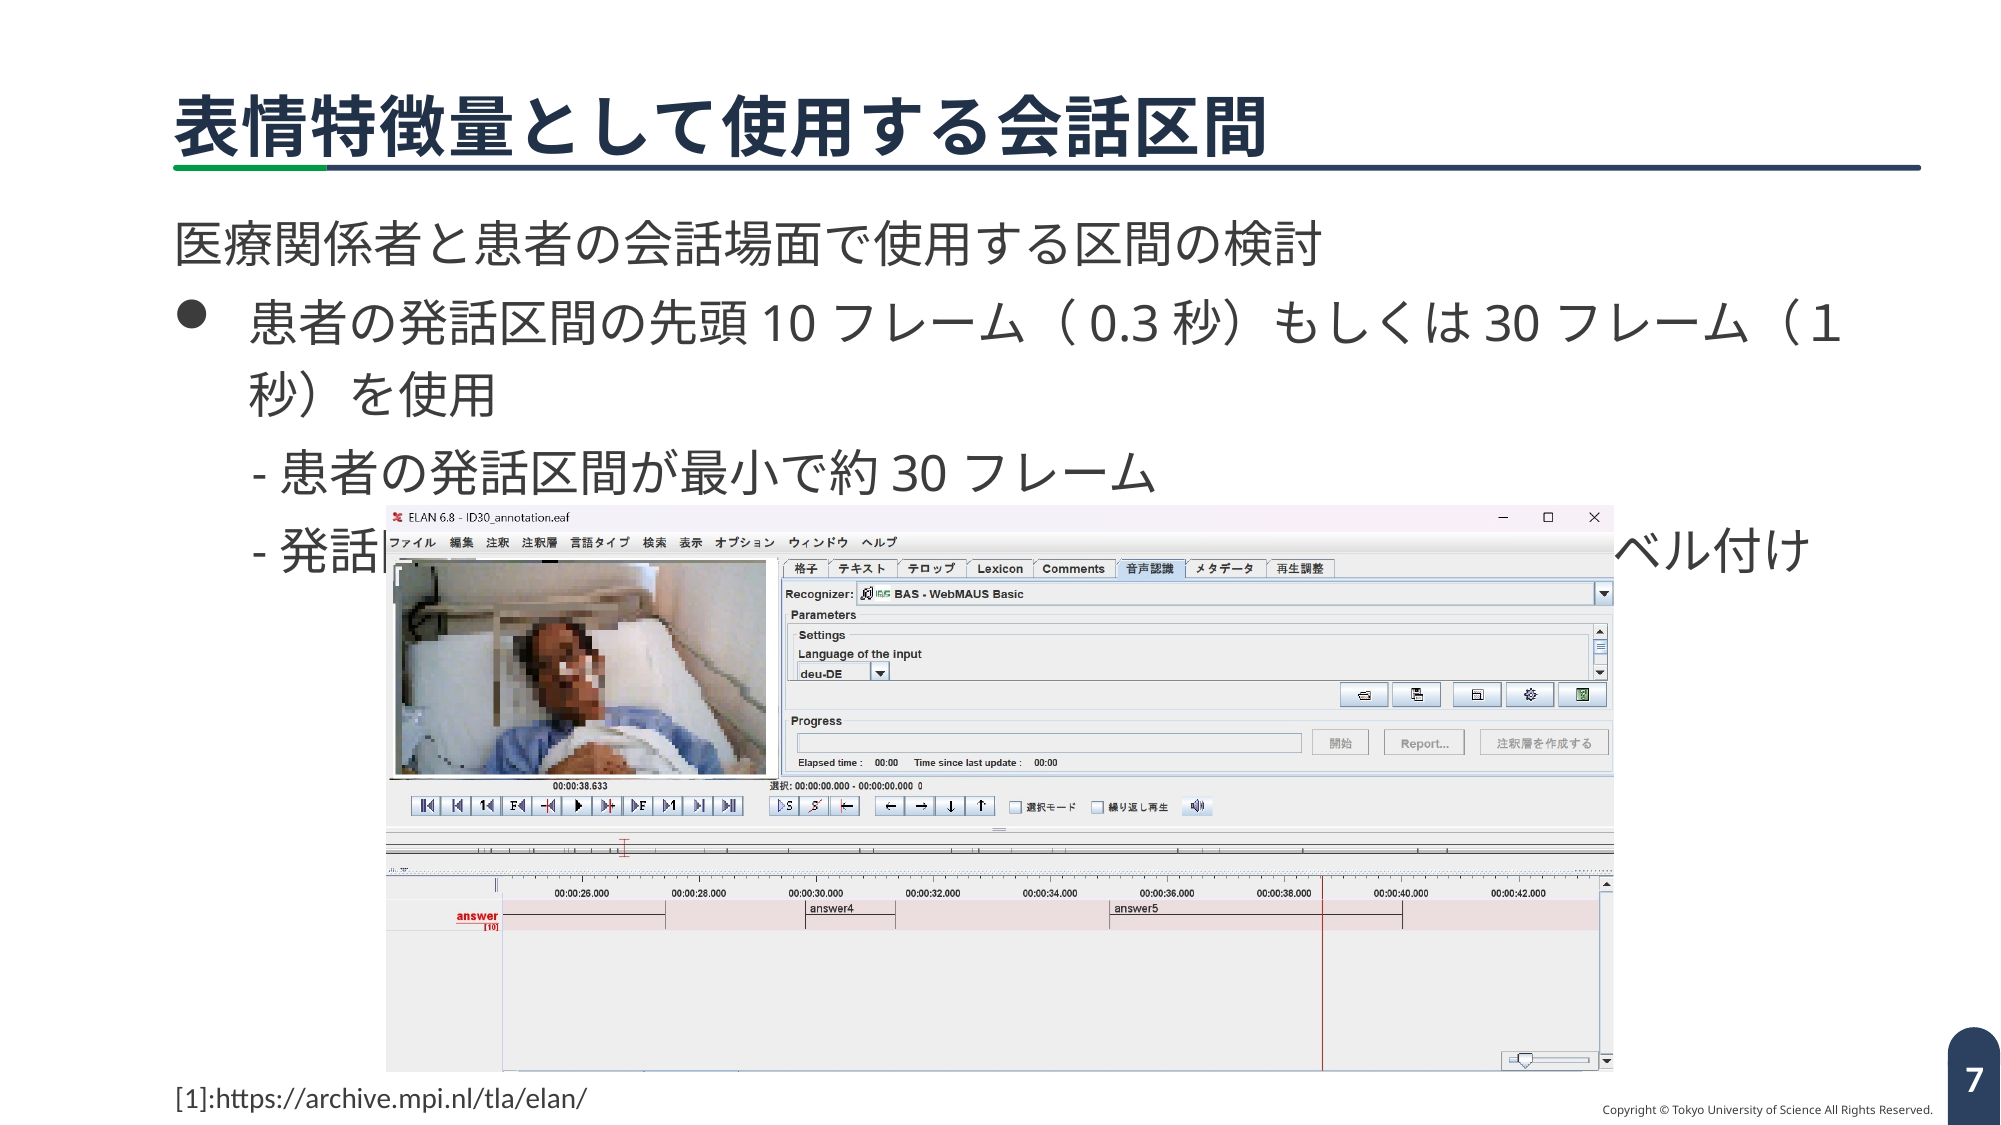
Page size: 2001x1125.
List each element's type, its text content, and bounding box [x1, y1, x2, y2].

list 医療関係者と患者の会話場面で使用する区間の検討 患者の発話区間の先頭10フレーム（0.3秒）もしくは30フレーム（１秒）を使用 -患者の発話区間が最小で約30フレーム -発話区間をアノテーションツール（ELAN）[1]を使用してラベル付け [173, 200, 1922, 505]
picture [386, 505, 1614, 1073]
list [1]:https://archive.mpi.nl/tla/elan/ [175, 1072, 1434, 1112]
title 表情特徴量として使用する会話区間 [173, 85, 1922, 166]
